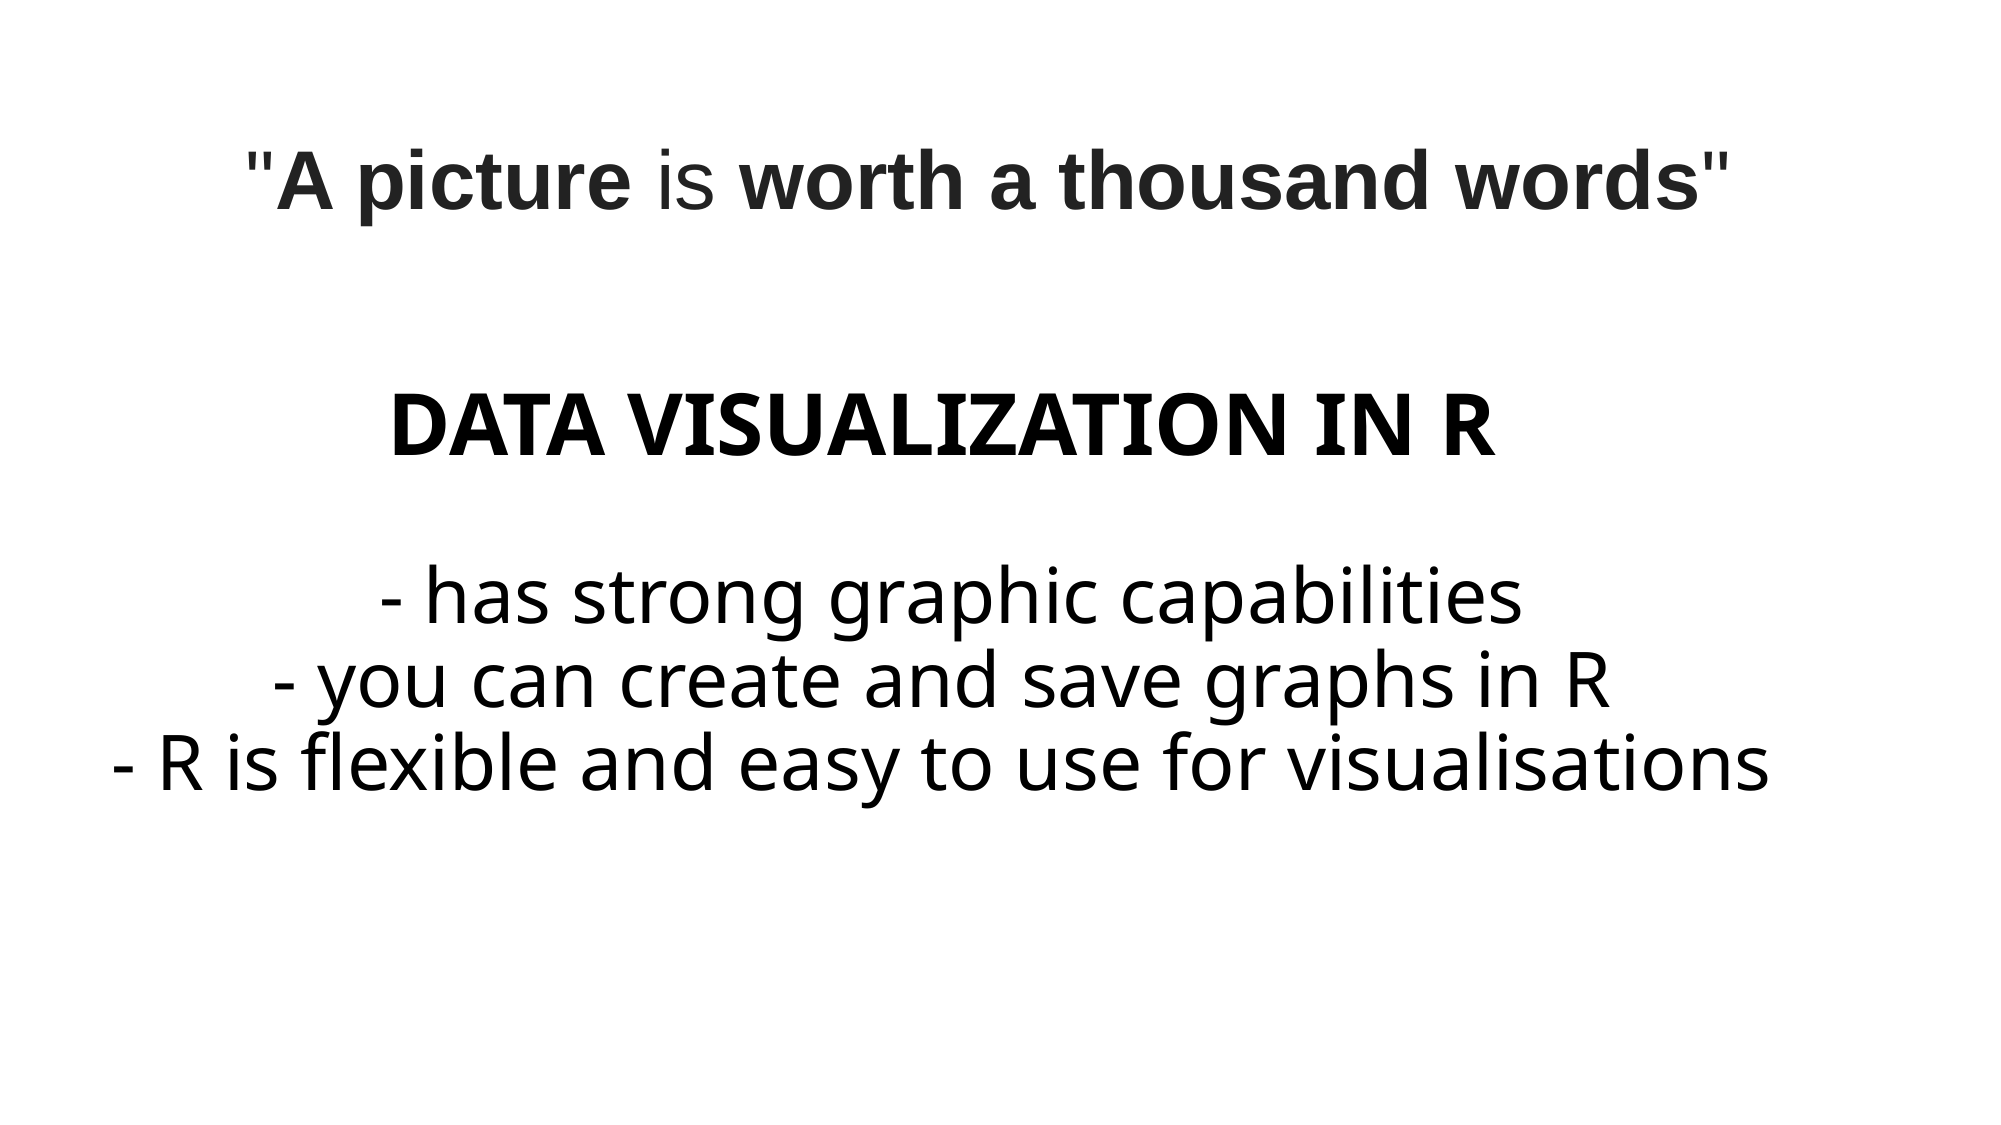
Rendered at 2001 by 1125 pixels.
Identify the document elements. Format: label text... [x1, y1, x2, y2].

title DATA VISUALIZATION IN R - has strong graphic capabilities - you can create and save graphs in R - R is flexible and easy to use for visualisations [79, 346, 1805, 842]
text_box "A picture is worth a thousand words" [230, 118, 1769, 234]
